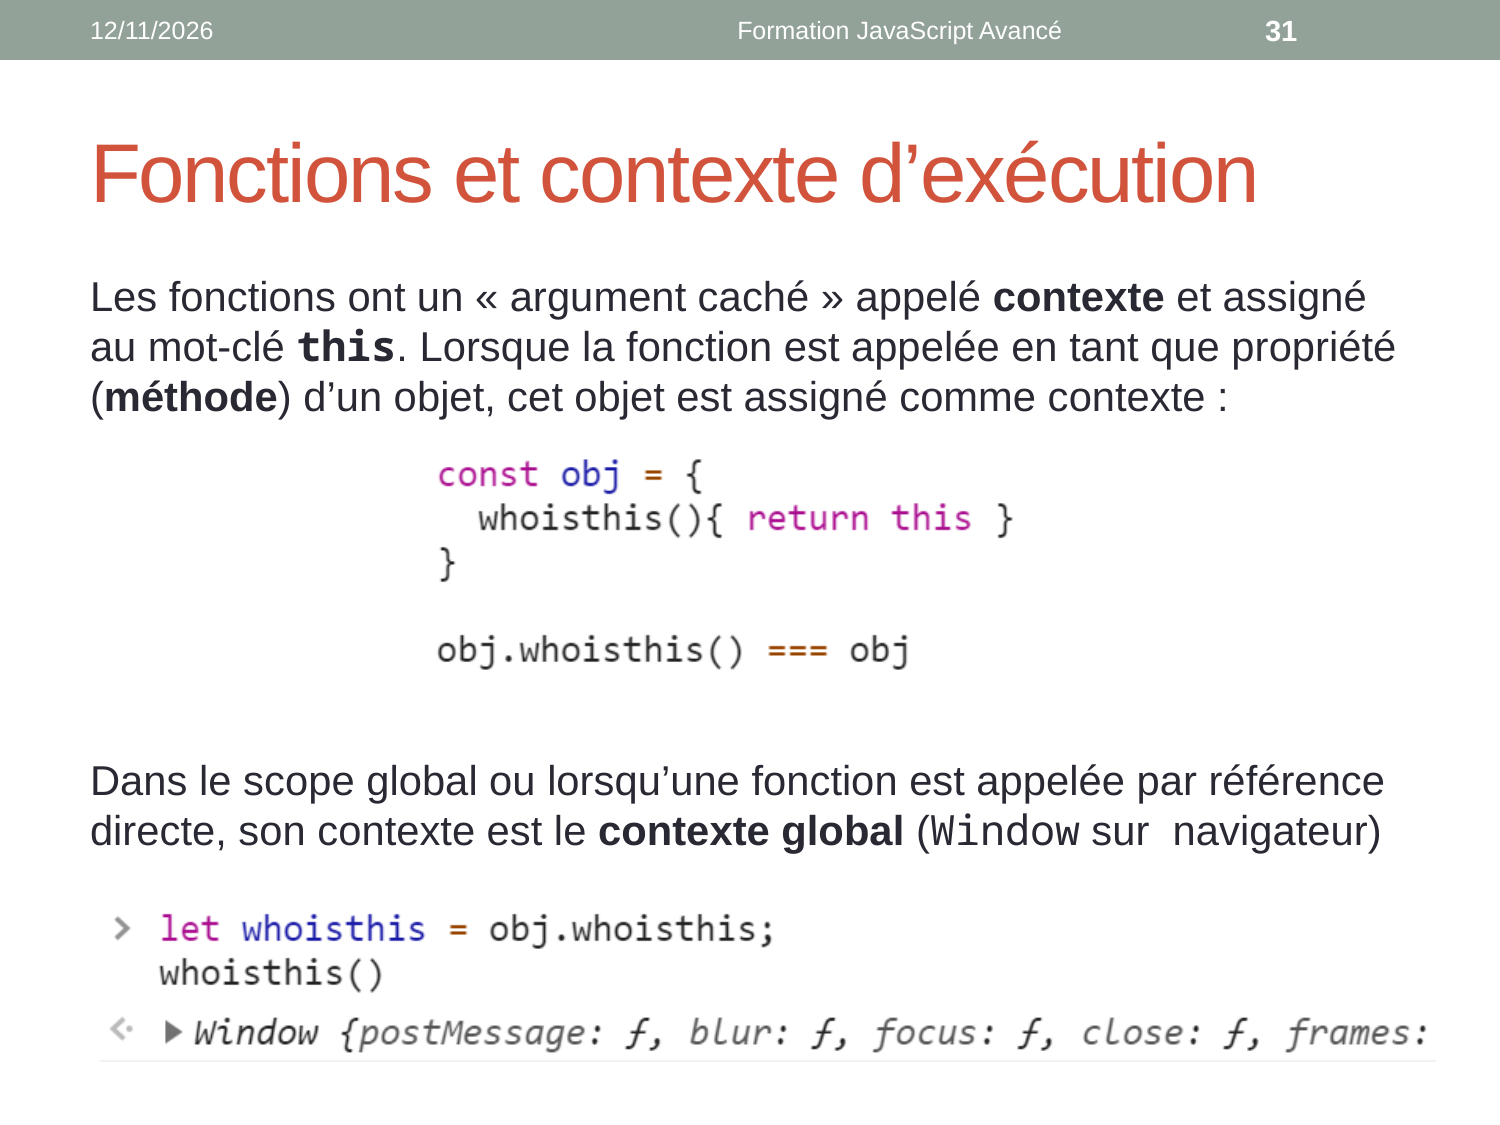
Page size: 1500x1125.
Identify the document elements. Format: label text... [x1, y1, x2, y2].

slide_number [75, 3, 550, 57]
list Les fonctions ont un « argument caché » appelé contexte et assigné au mot-clé this. Lorsque la fonction est appelée en tant que propriété (méthode) d’un objet, cet objet est assigné comme contexte : Dans le scope global ou lorsqu’une fonction est appelée par référence directe, son contexte est le contexte global (Window sur navigateur) [75, 262, 1425, 1063]
title Fonctions et contexte d’exécution [75, 87, 1425, 250]
picture [426, 444, 1034, 684]
footer Formation JavaScript Avancé [562, 3, 1238, 57]
slide_number 31 [1250, 3, 1425, 57]
picture [100, 904, 1437, 1062]
